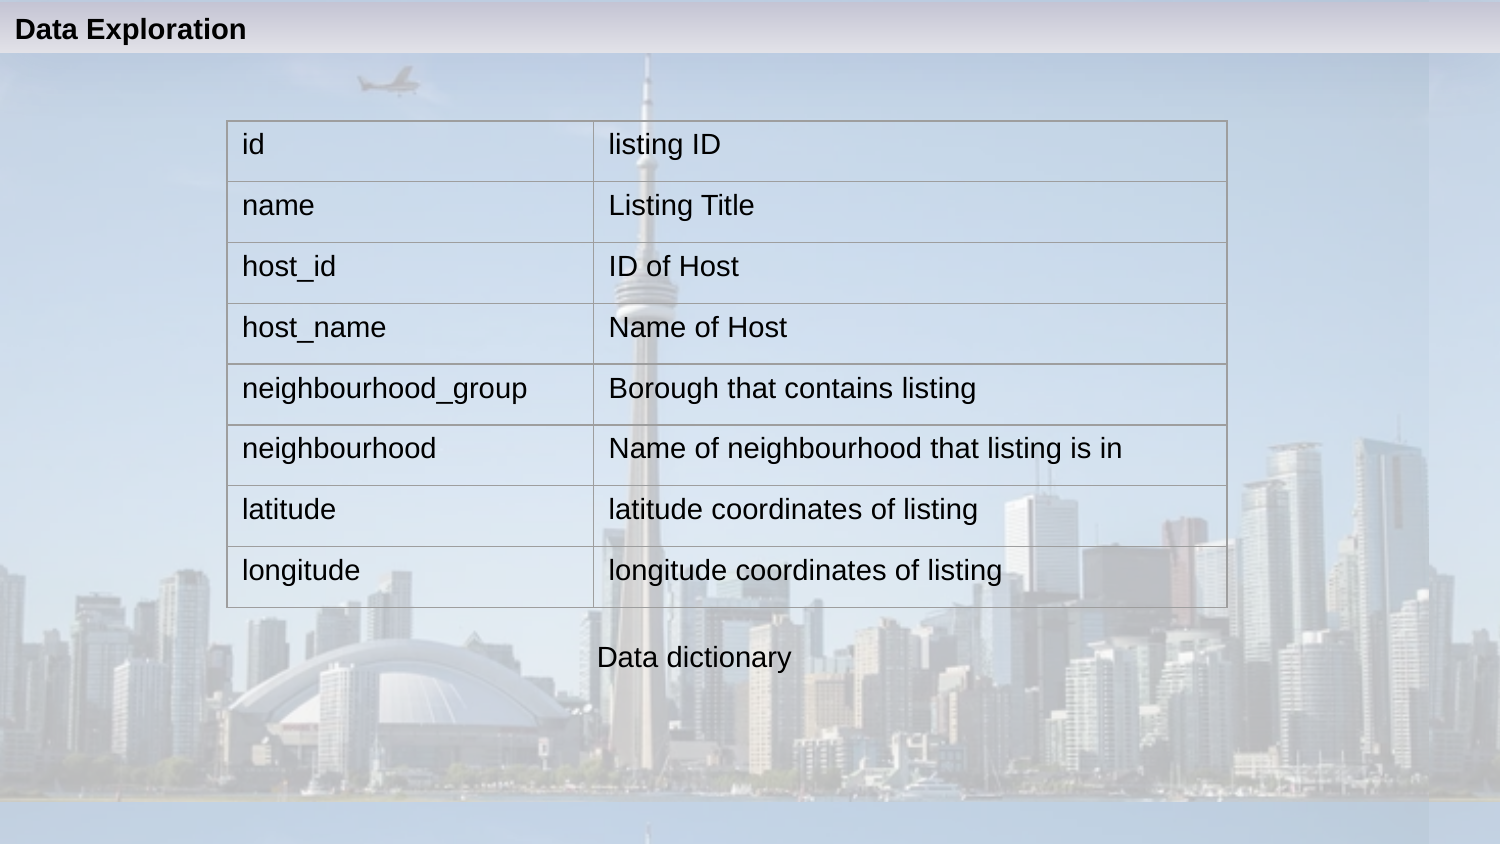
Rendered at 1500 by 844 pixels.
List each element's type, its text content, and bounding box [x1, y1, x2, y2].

table_cell longitude coordinates of listing [594, 547, 1226, 607]
table_cell name [228, 182, 593, 242]
table_cell ID of Host [594, 243, 1226, 303]
table_cell neighbourhood [228, 426, 593, 485]
table_cell host_id [228, 243, 593, 303]
table_header id [228, 122, 593, 181]
table_cell Name of Host [594, 304, 1226, 363]
table_cell latitude [228, 486, 593, 546]
table_cell longitude [228, 547, 593, 607]
table_cell neighbourhood_group [228, 365, 593, 424]
table_cell latitude coordinates of listing [594, 486, 1226, 546]
text_box Data dictionary [367, 630, 1388, 681]
table_cell Listing Title [594, 182, 1226, 242]
table_header listing ID [594, 122, 1226, 181]
table_cell host_name [228, 304, 593, 363]
table_cell Borough that contains listing [594, 365, 1226, 424]
text_box Data Exploration [0, 2, 1500, 53]
table_cell Name of neighbourhood that listing is in [594, 426, 1226, 485]
